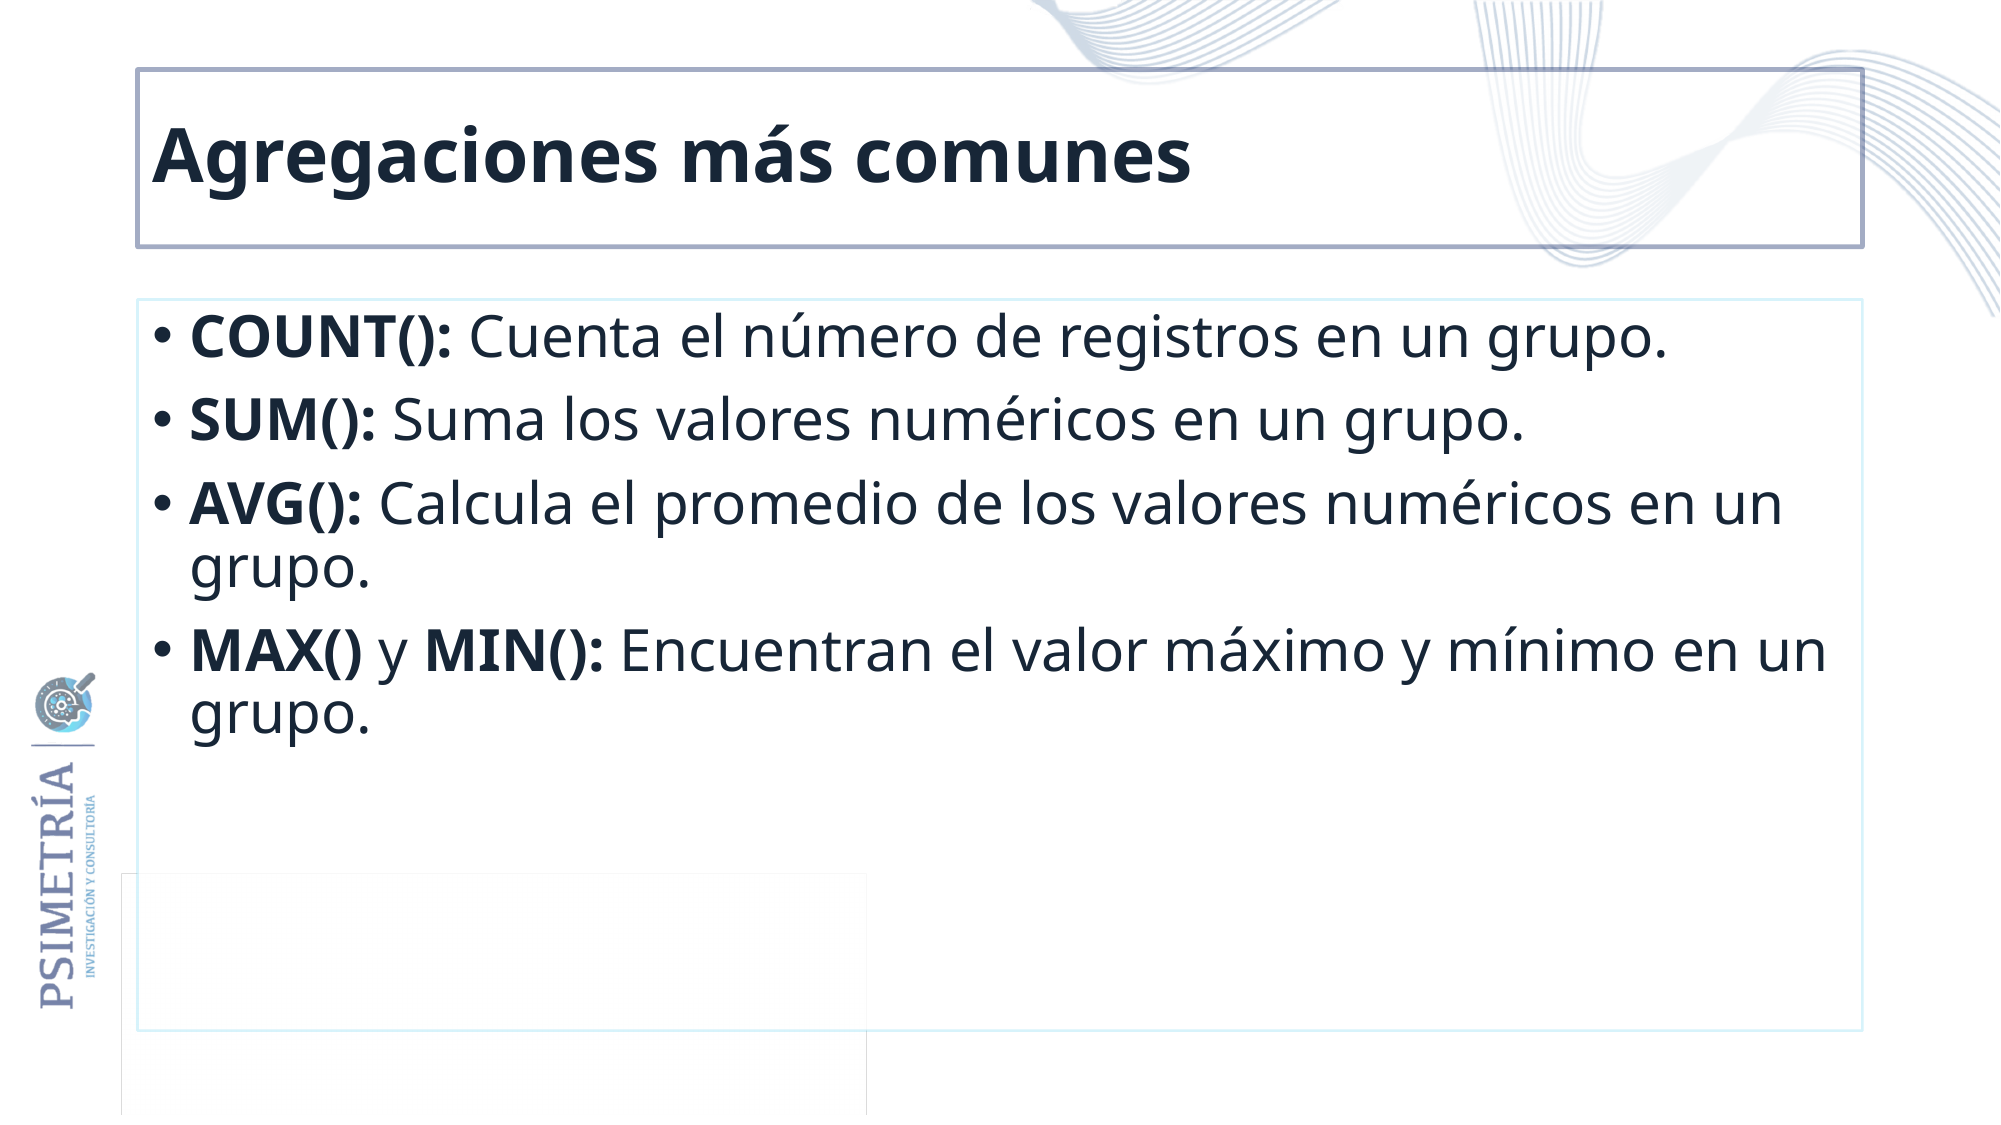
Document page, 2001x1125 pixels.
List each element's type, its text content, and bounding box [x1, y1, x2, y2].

title Agregaciones más comunes [135, 67, 1865, 249]
list COUNT(): Cuenta el número de registros en un grupo. SUM(): Suma los valores numéricos en un grupo. AVG(): Calcula el promedio de los valores numéricos en un grupo. MAX() y MIN(): Encuentran el valor máximo y mínimo en un grupo. [136, 298, 1864, 1032]
